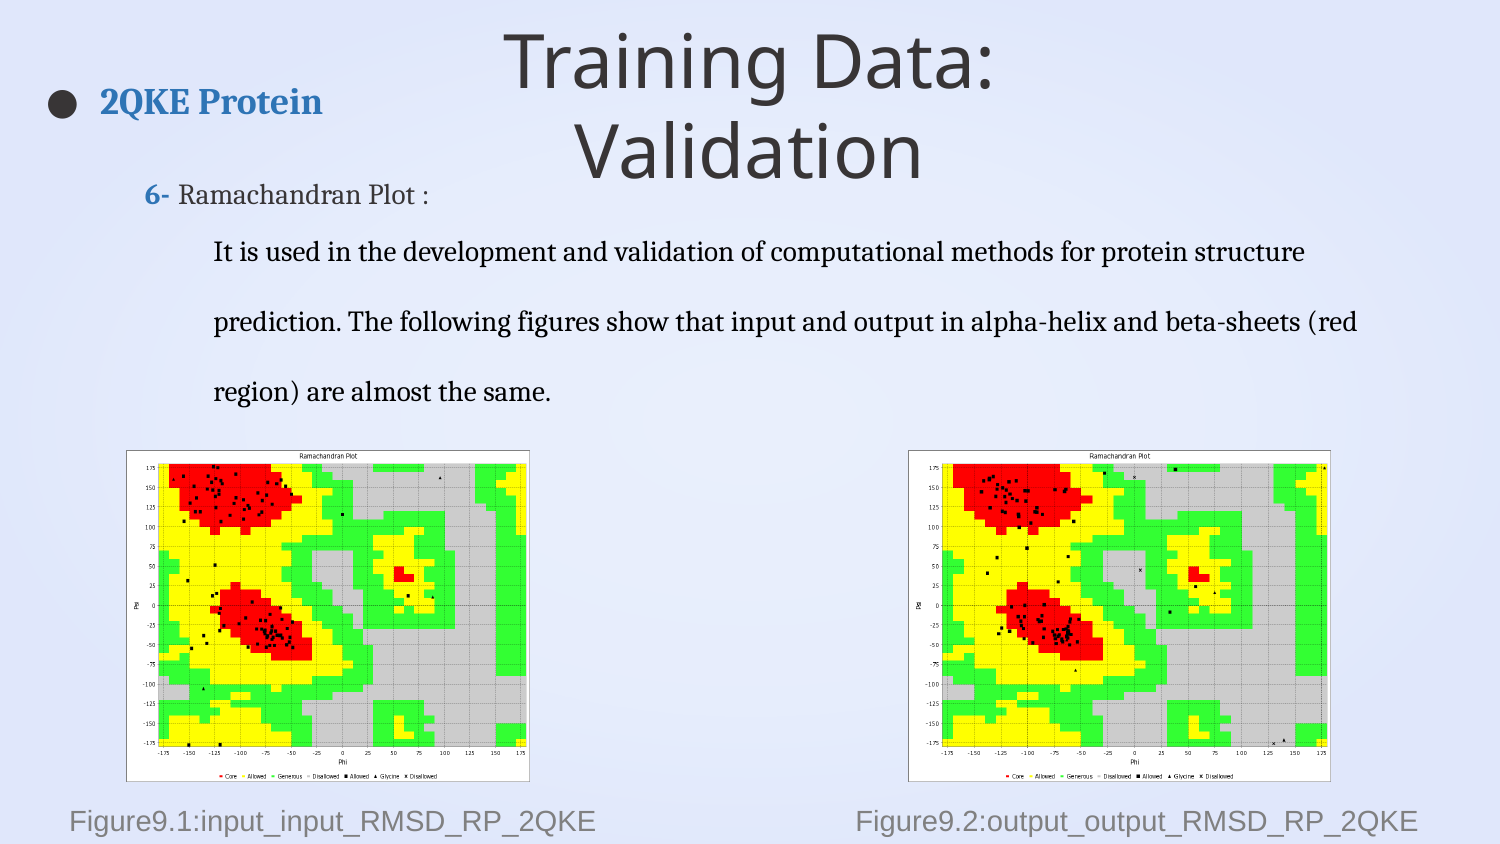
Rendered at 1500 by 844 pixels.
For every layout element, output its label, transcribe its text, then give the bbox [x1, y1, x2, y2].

text_box Figure9.2:output_output_RMSD_RP_2QKE [840, 794, 1500, 844]
title Training Data: Validation [397, 0, 1103, 102]
text_box It is used in the development and validation of computational methods for protein structure prediction. The following figures show that input and output in alpha-helix and beta-sheets (red region) are almost the same. [198, 189, 1401, 415]
list 2QKE Protein 6- Ramachandran Plot : [10, 176, 679, 228]
picture [0, 0, 1500, 844]
text_box Figure9.1:input_input_RMSD_RP_2QKE [54, 794, 679, 844]
